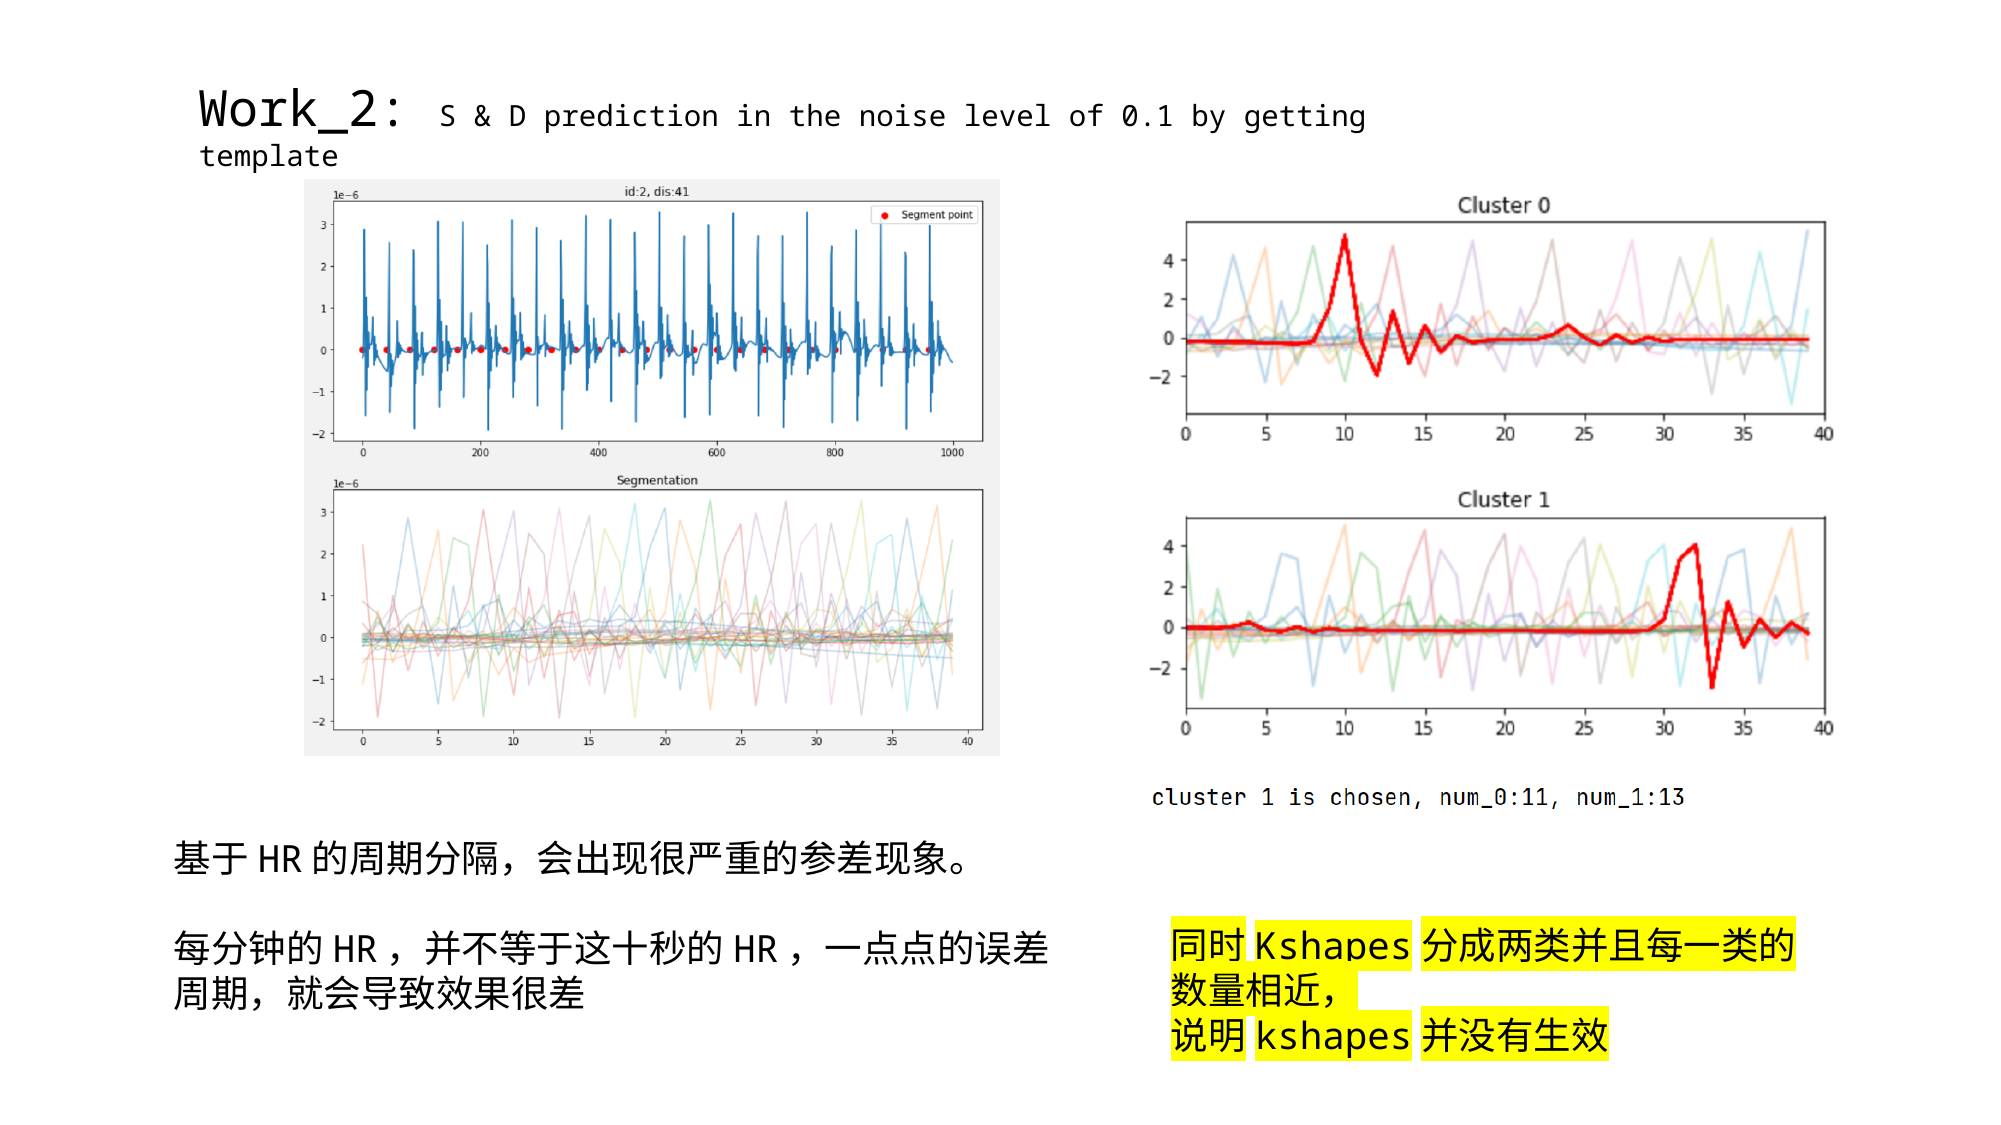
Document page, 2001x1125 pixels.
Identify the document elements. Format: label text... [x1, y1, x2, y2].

text_box 同时Kshapes分成两类并且每一类的数量相近， 说明kshapes并没有生效 [1156, 914, 1841, 1065]
text_box Work_2: S & D prediction in the noise level of 0.1 by getting template [184, 69, 1525, 180]
picture [1127, 179, 1870, 821]
picture [303, 179, 1000, 756]
text_box 基于HR的周期分隔，会出现很严重的参差现象。 每分钟的HR，并不等于这十秒的HR，一点点的误差周期，就会导致效果很差 [159, 827, 1094, 1022]
